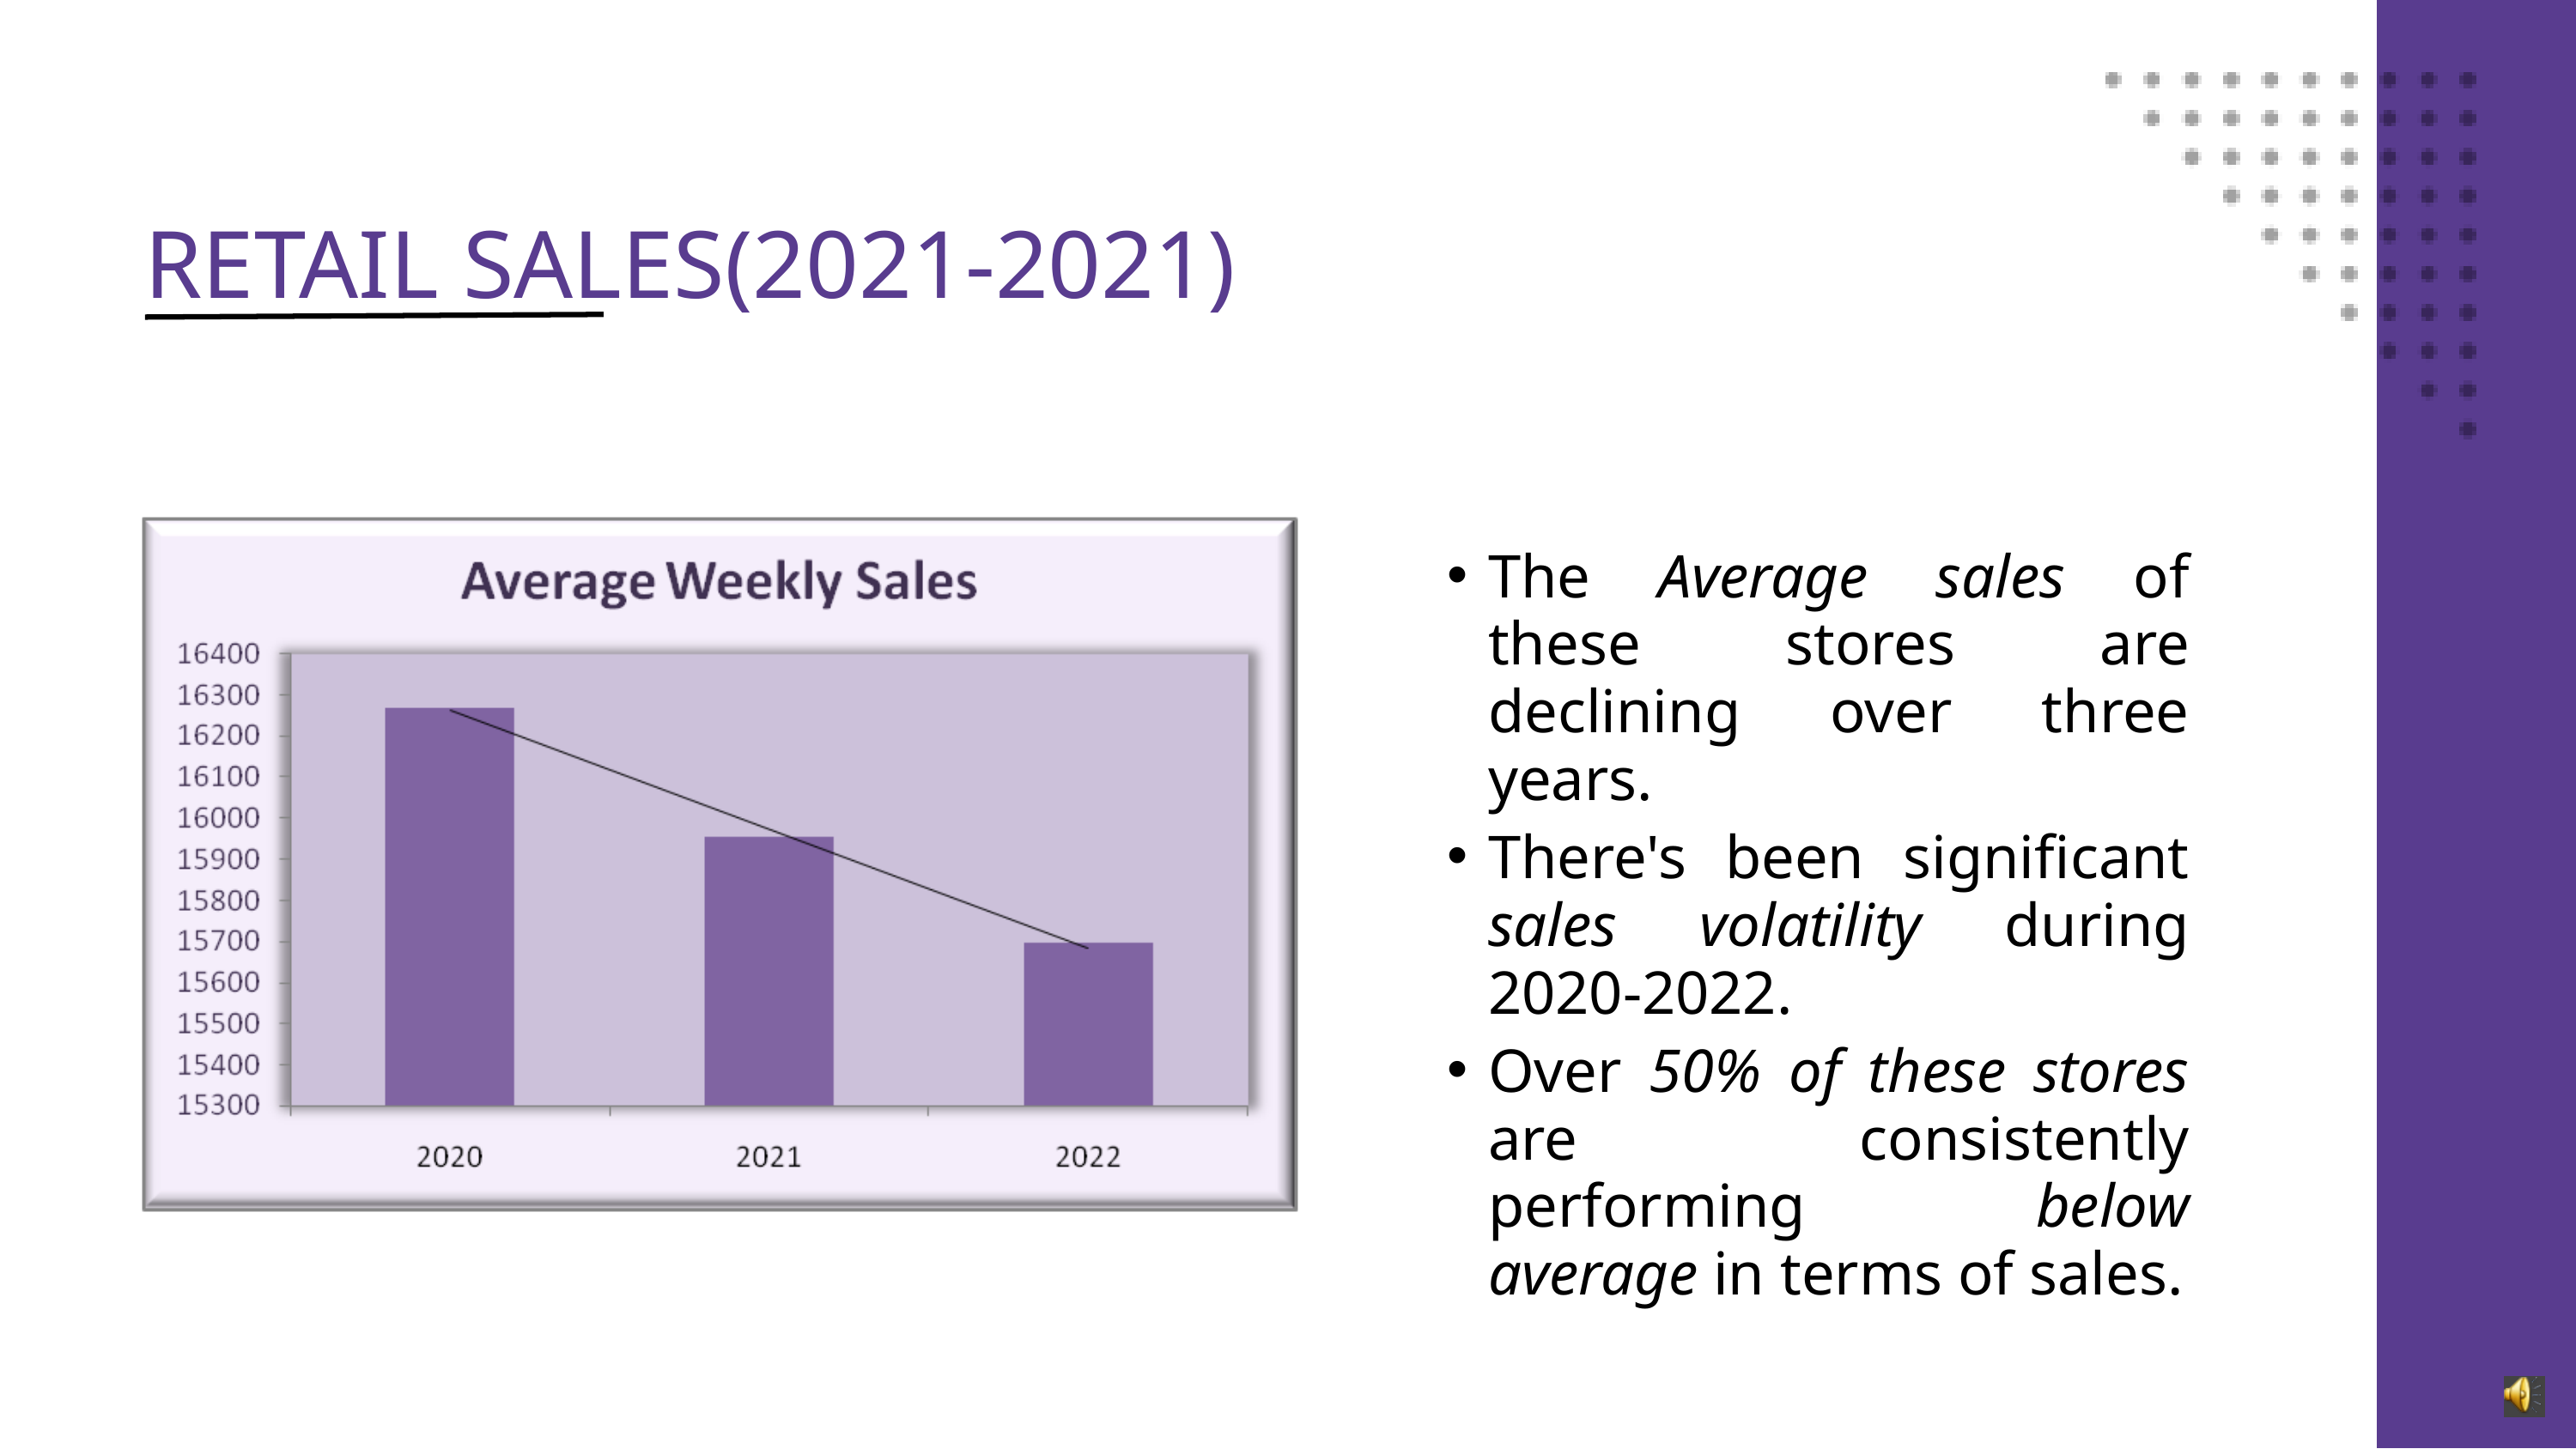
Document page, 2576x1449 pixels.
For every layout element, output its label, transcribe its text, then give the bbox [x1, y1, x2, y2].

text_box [2376, 0, 2576, 1449]
picture [2502, 1375, 2547, 1419]
text_box RETAIL SALES(2021-2021) [144, 186, 1419, 318]
text_box [2105, 72, 2371, 440]
text_box The Average sales of these stores are declining over three years. There's been significant sales volatility during 2020-2022. Over 50% of these stores are consistently performing below average in terms of sales. [1406, 542, 2190, 1307]
text_box [138, 513, 1301, 1216]
